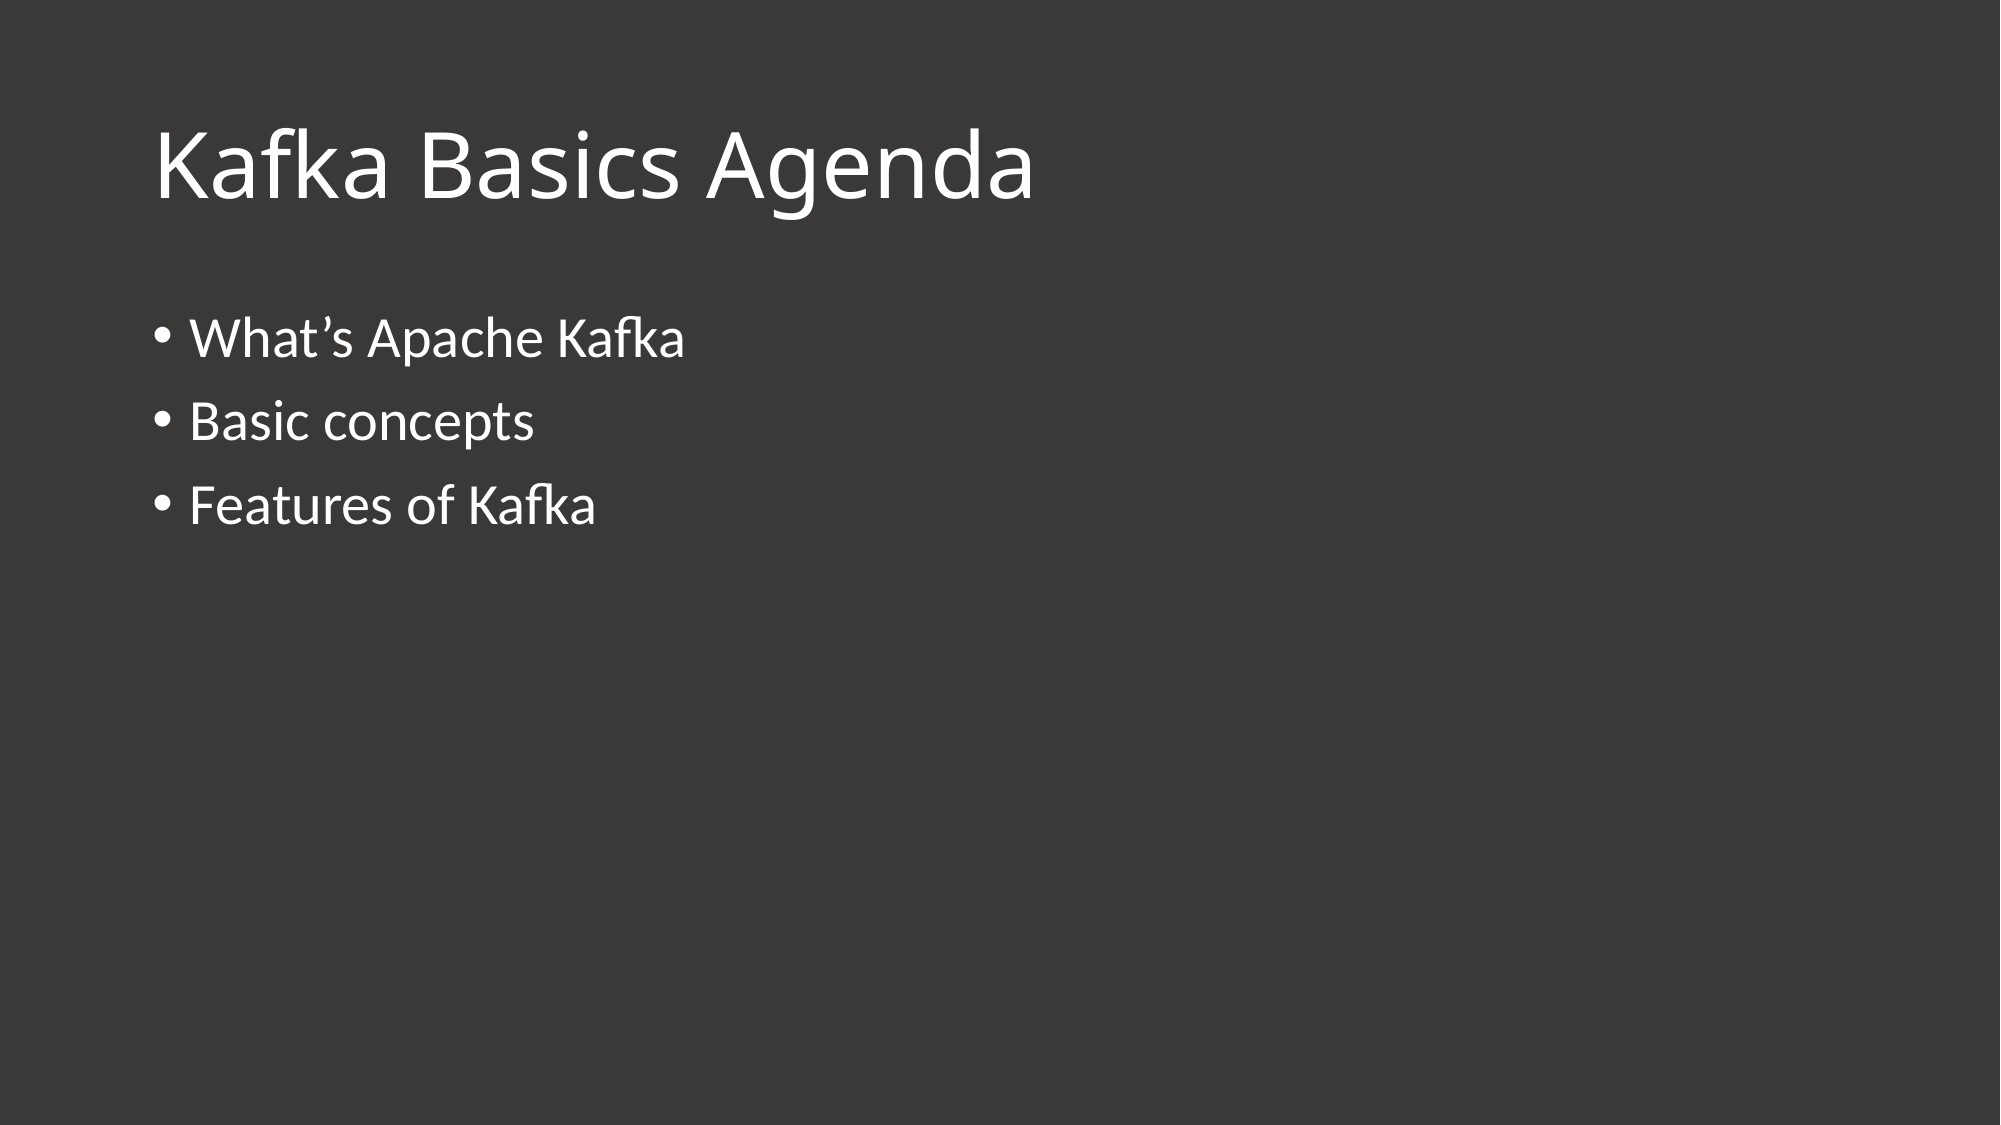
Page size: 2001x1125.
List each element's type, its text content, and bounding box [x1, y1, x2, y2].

title Kafka Basics Agenda [137, 59, 1863, 278]
list What’s Apache Kafka Basic concepts Features of Kafka [137, 299, 1863, 1014]
